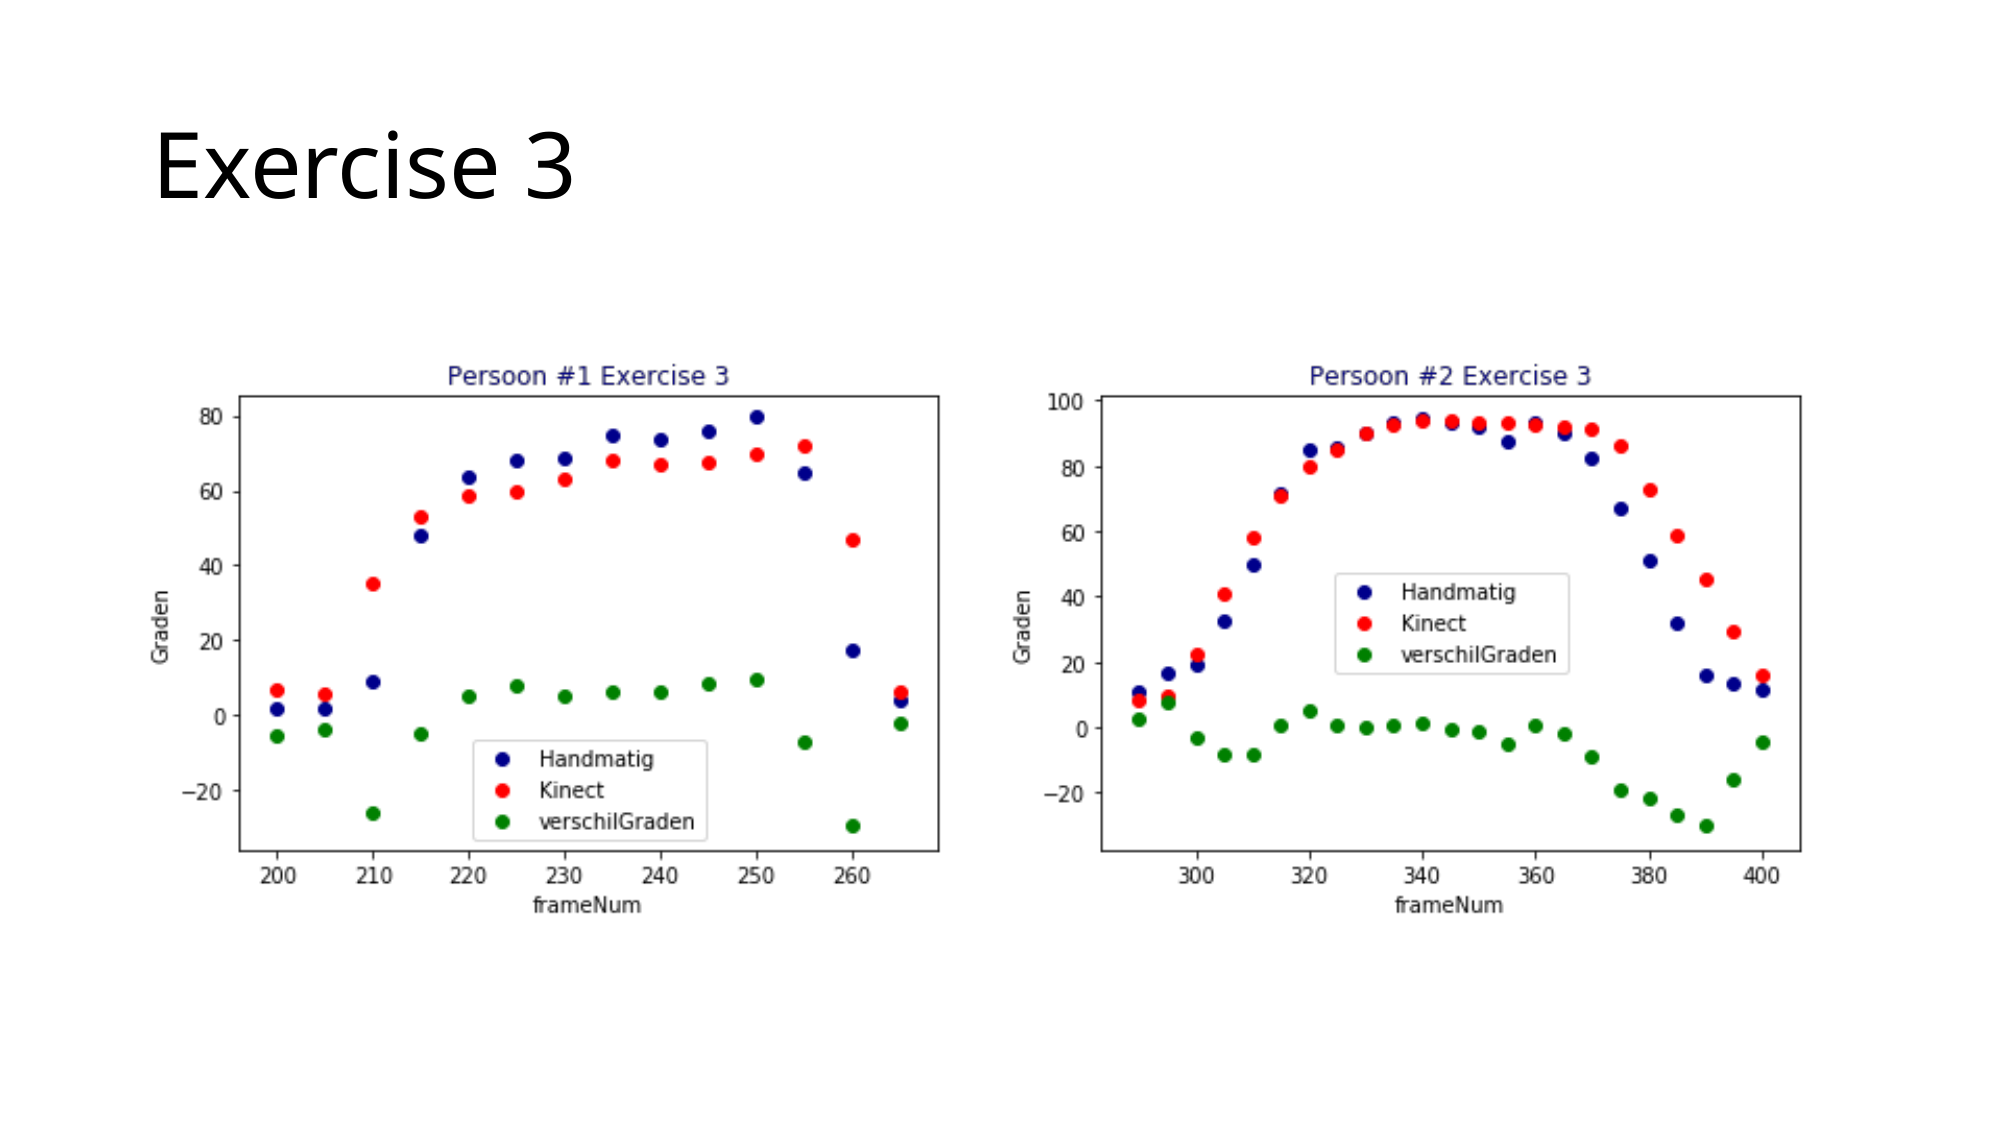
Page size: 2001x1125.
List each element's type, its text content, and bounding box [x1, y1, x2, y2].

picture [999, 350, 1821, 930]
title Exercise 3 [137, 59, 1863, 278]
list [137, 350, 959, 930]
